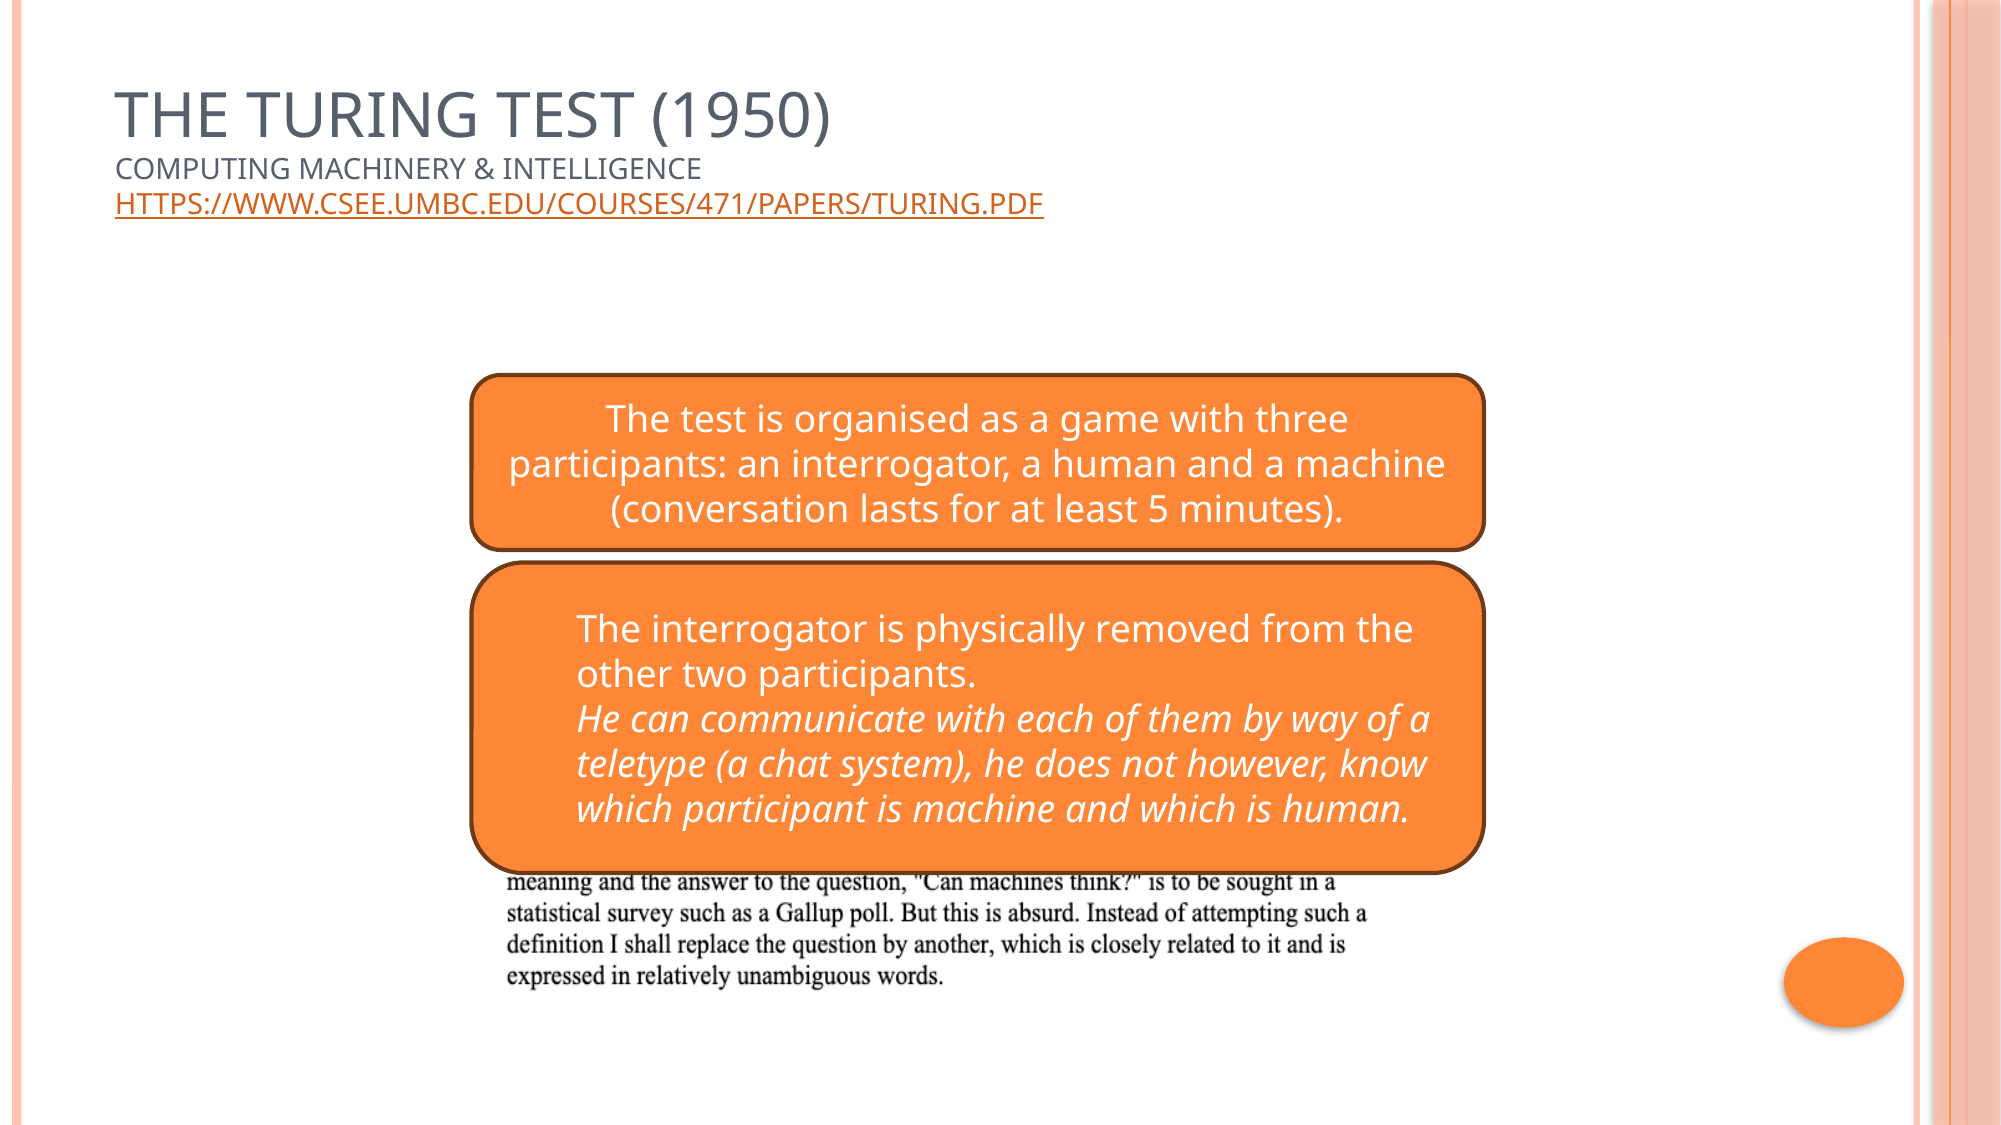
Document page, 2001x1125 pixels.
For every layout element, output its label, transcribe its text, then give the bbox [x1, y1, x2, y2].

picture [324, 261, 1588, 1013]
title The Turing Test (1950) COMPUTING MACHINERY & INTELLIGENCE https://www.csee.umbc.edu/courses/471/papers/turing.pdf [99, 45, 1734, 233]
